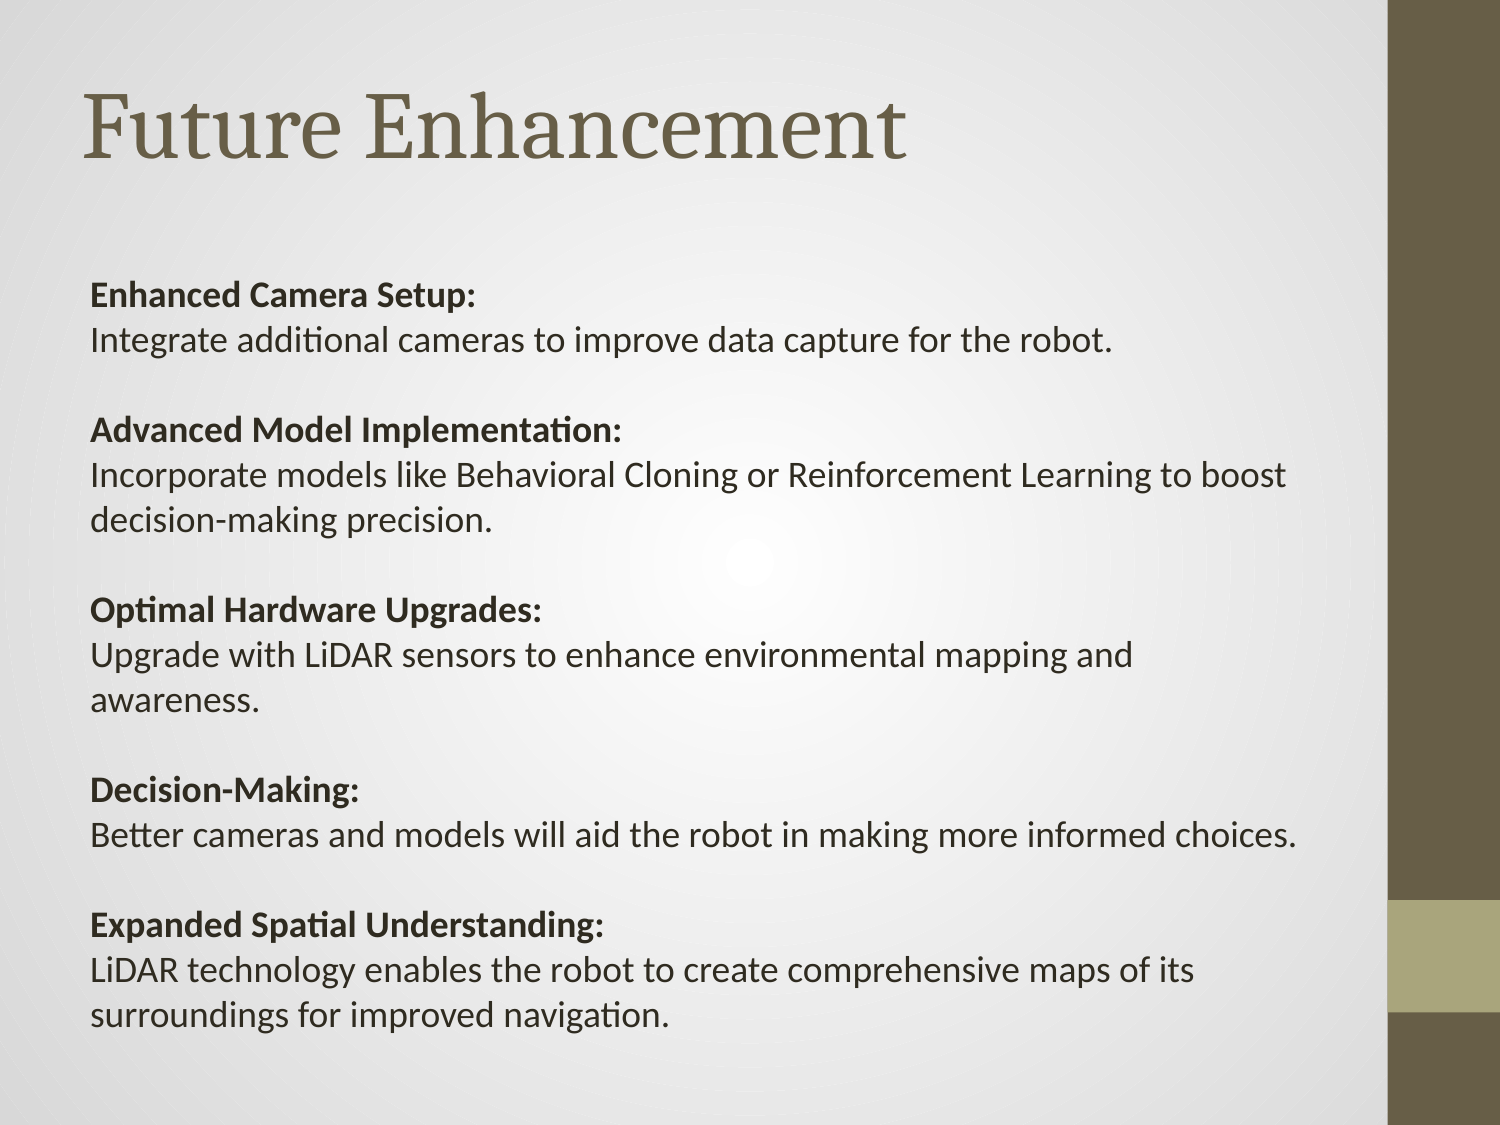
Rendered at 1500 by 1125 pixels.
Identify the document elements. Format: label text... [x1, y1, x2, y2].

title Future Enhancement [65, 10, 1363, 231]
list Enhanced Camera Setup: Integrate additional cameras to improve data capture for the robot. Advanced Model Implementation: Incorporate models like Behavioral Cloning or Reinforcement Learning to boost decision-making precision. Optimal Hardware Upgrades: Upgrade with LiDAR sensors to enhance environmental mapping and awareness. Decision-Making: Better cameras and models will aid the robot in making more informed choices. Expanded Spatial Understanding: LiDAR technology enables the robot to create comprehensive maps of its surroundings for improved navigation. [75, 262, 1325, 1050]
